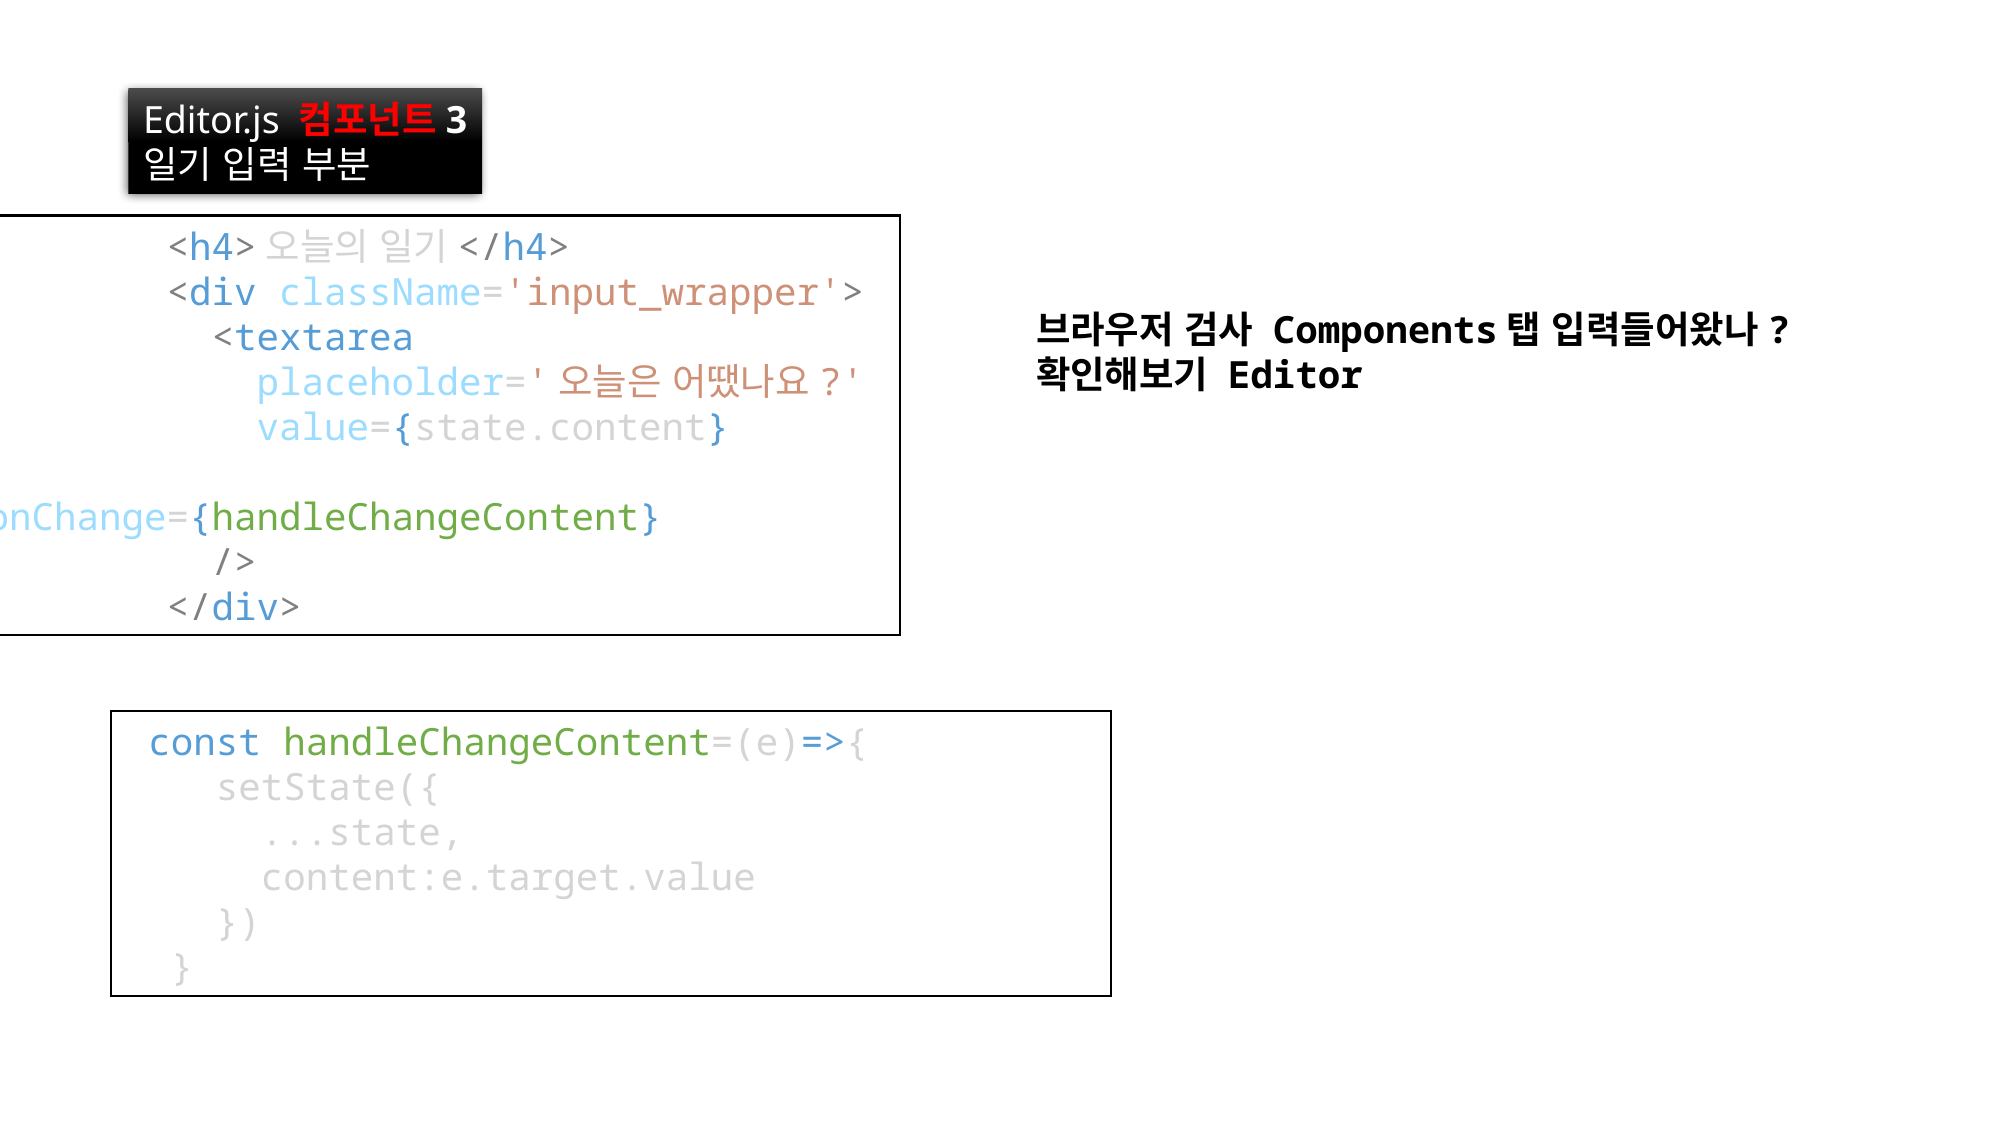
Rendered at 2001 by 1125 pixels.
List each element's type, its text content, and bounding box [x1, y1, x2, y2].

text_box 브라우저 검사 Components탭 입력들어왔나? 확인해보기 Editor [1021, 298, 2000, 404]
text_box const handleChangeContent=(e)=>{ setState({ ...state, content:e.target.value }) } [110, 710, 1112, 997]
text_box Editor.js 컴포넌트3 일기 입력 부분 [128, 88, 483, 194]
text_box <h4>오늘의 일기</h4> <div className='input_wrapper'> <textarea placeholder='오늘은 어땠나요?' value={state.content} onChange={handleChangeContent} /> </div> [0, 214, 901, 636]
